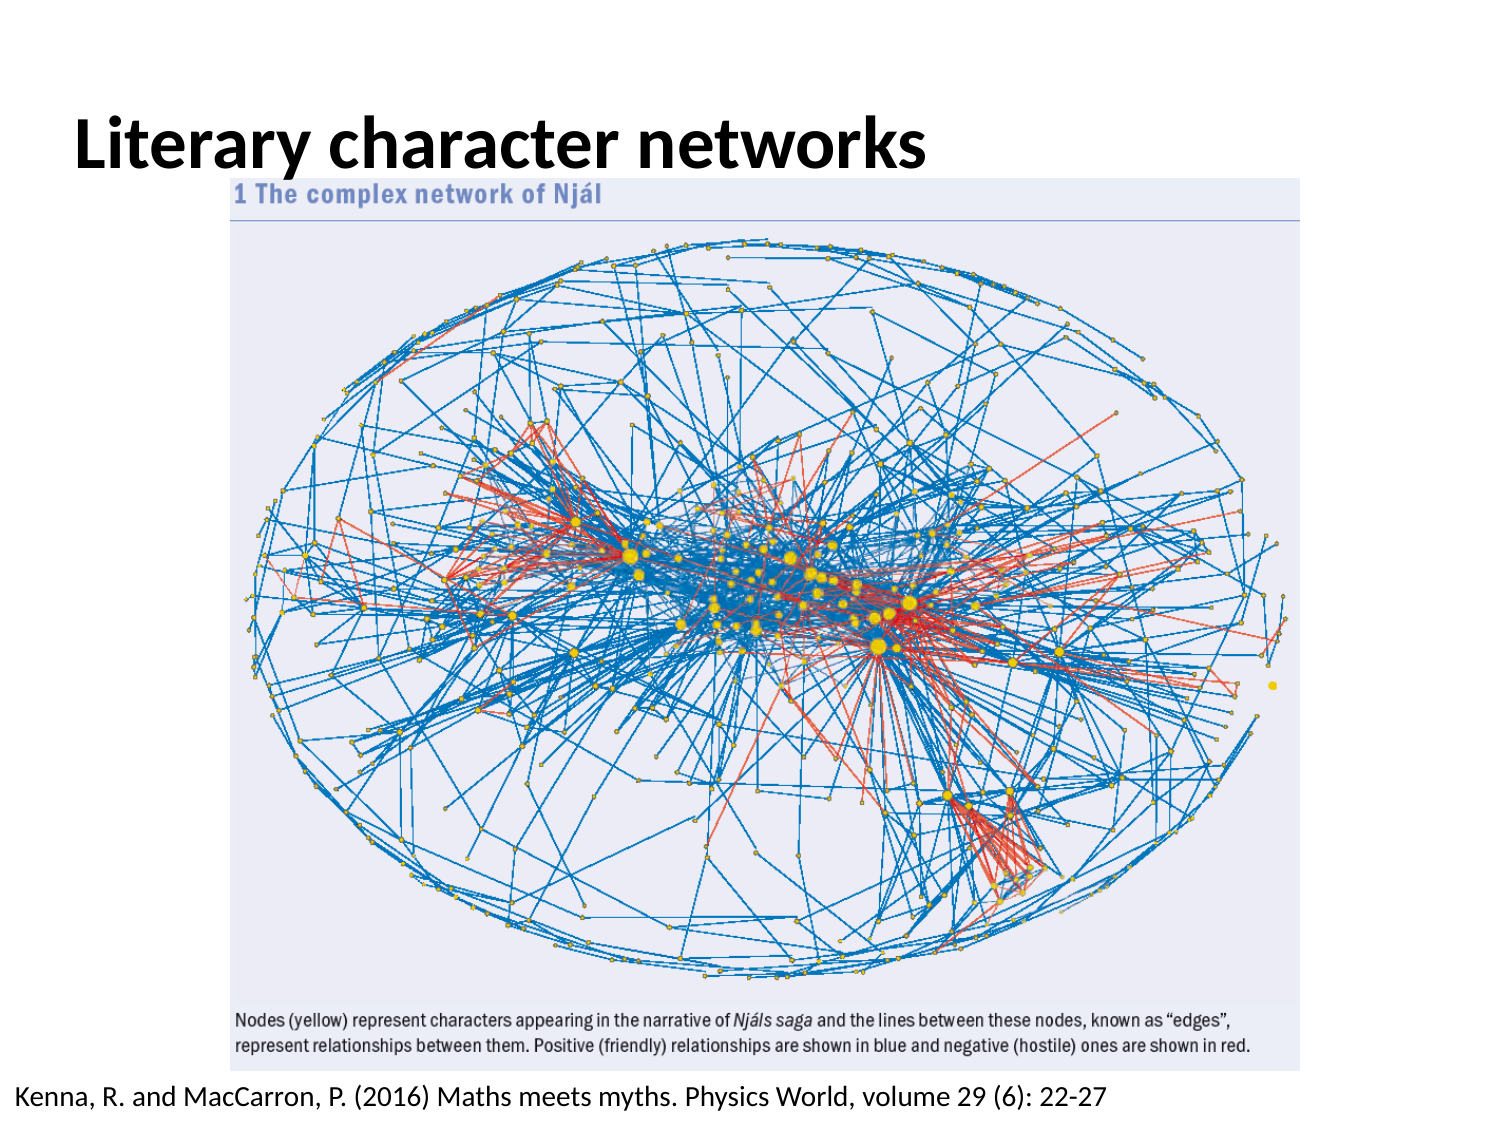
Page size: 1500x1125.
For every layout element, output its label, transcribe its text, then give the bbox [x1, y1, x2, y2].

text_box Literary character networks [74, 44, 1425, 233]
text_box Kenna, R. and MacCarron, P. (2016) Maths meets myths. Physics World, volume 29 (6): 22-27 [0, 1070, 1500, 1121]
picture [229, 178, 1300, 1071]
